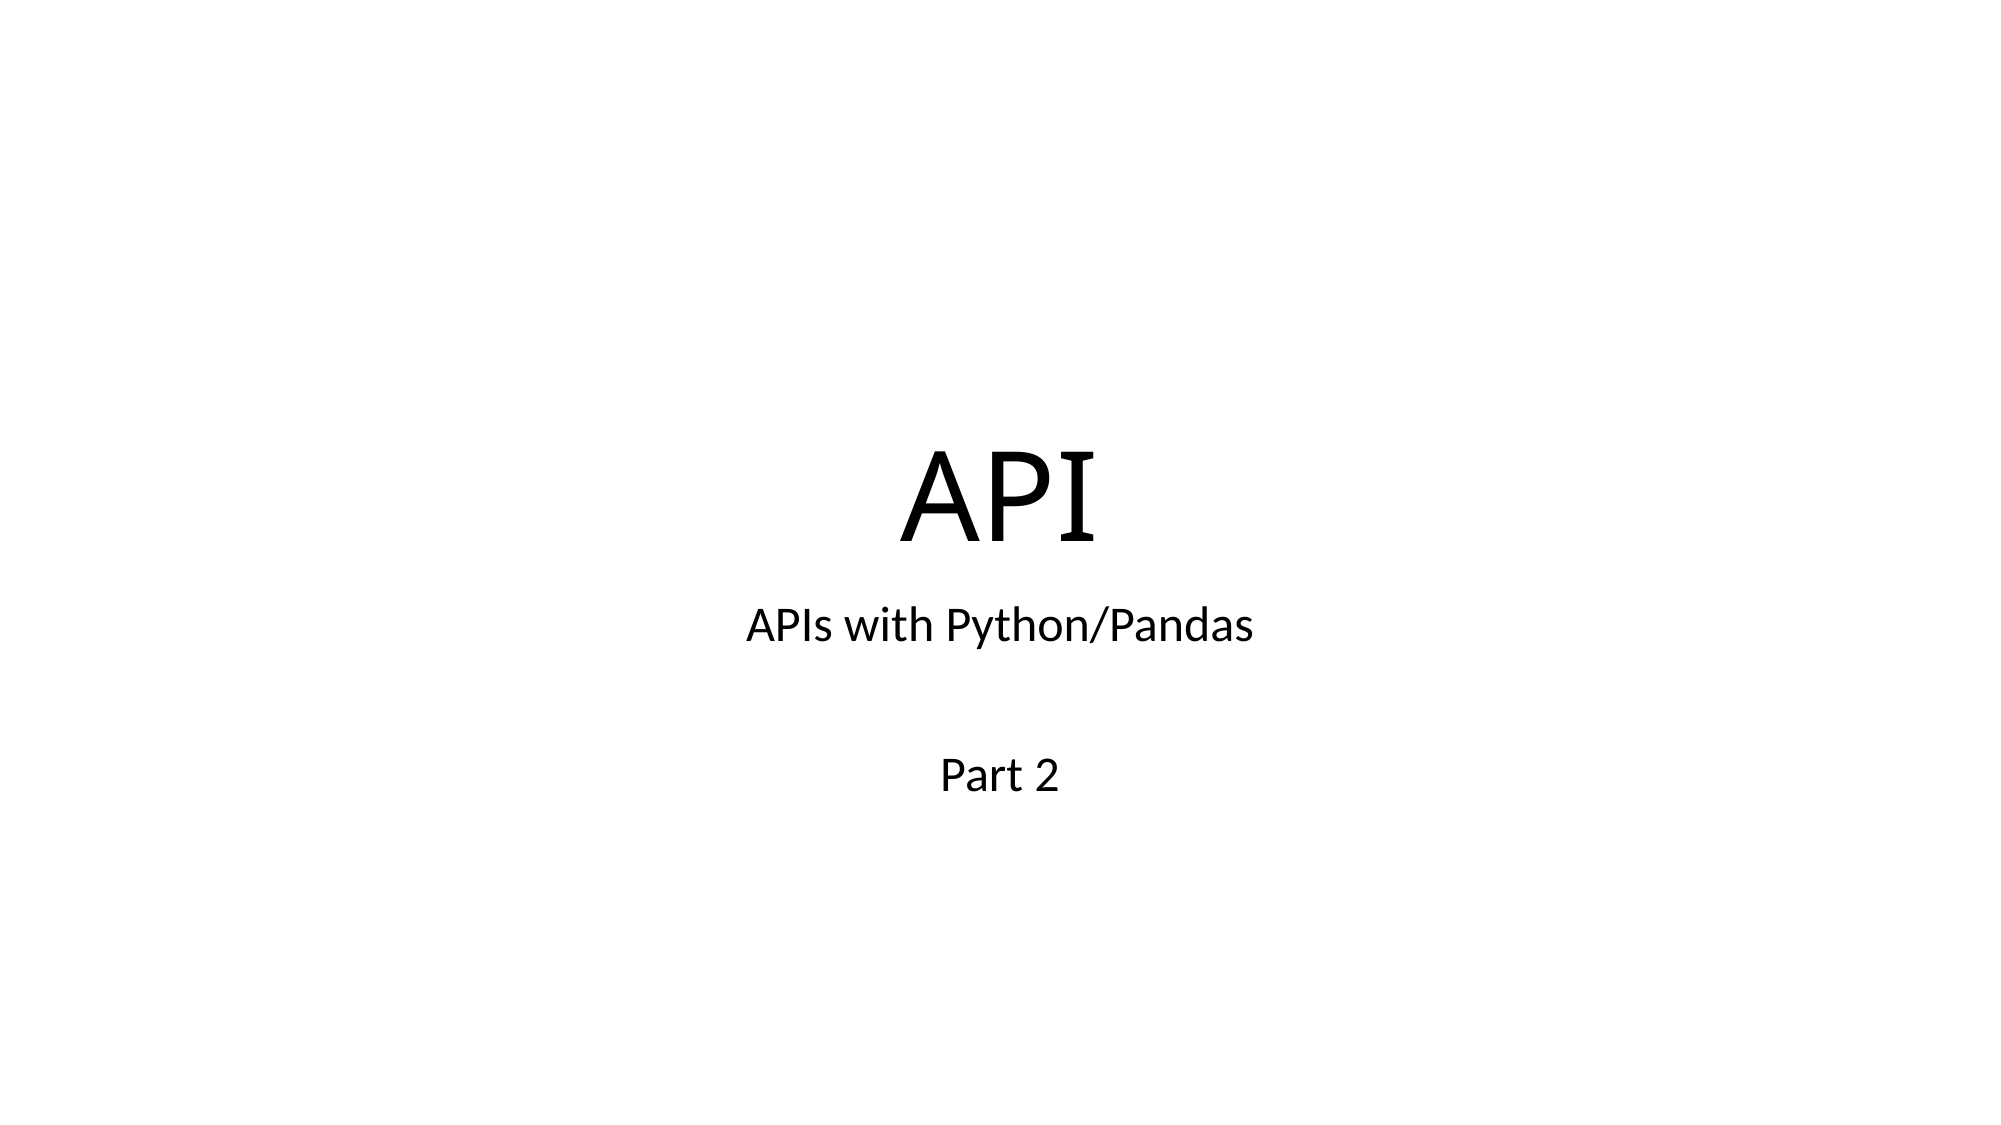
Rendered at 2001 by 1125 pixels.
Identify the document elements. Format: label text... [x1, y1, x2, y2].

title API [249, 184, 1750, 576]
subtitle APIs with Python/Pandas Part 2 [249, 590, 1750, 863]
